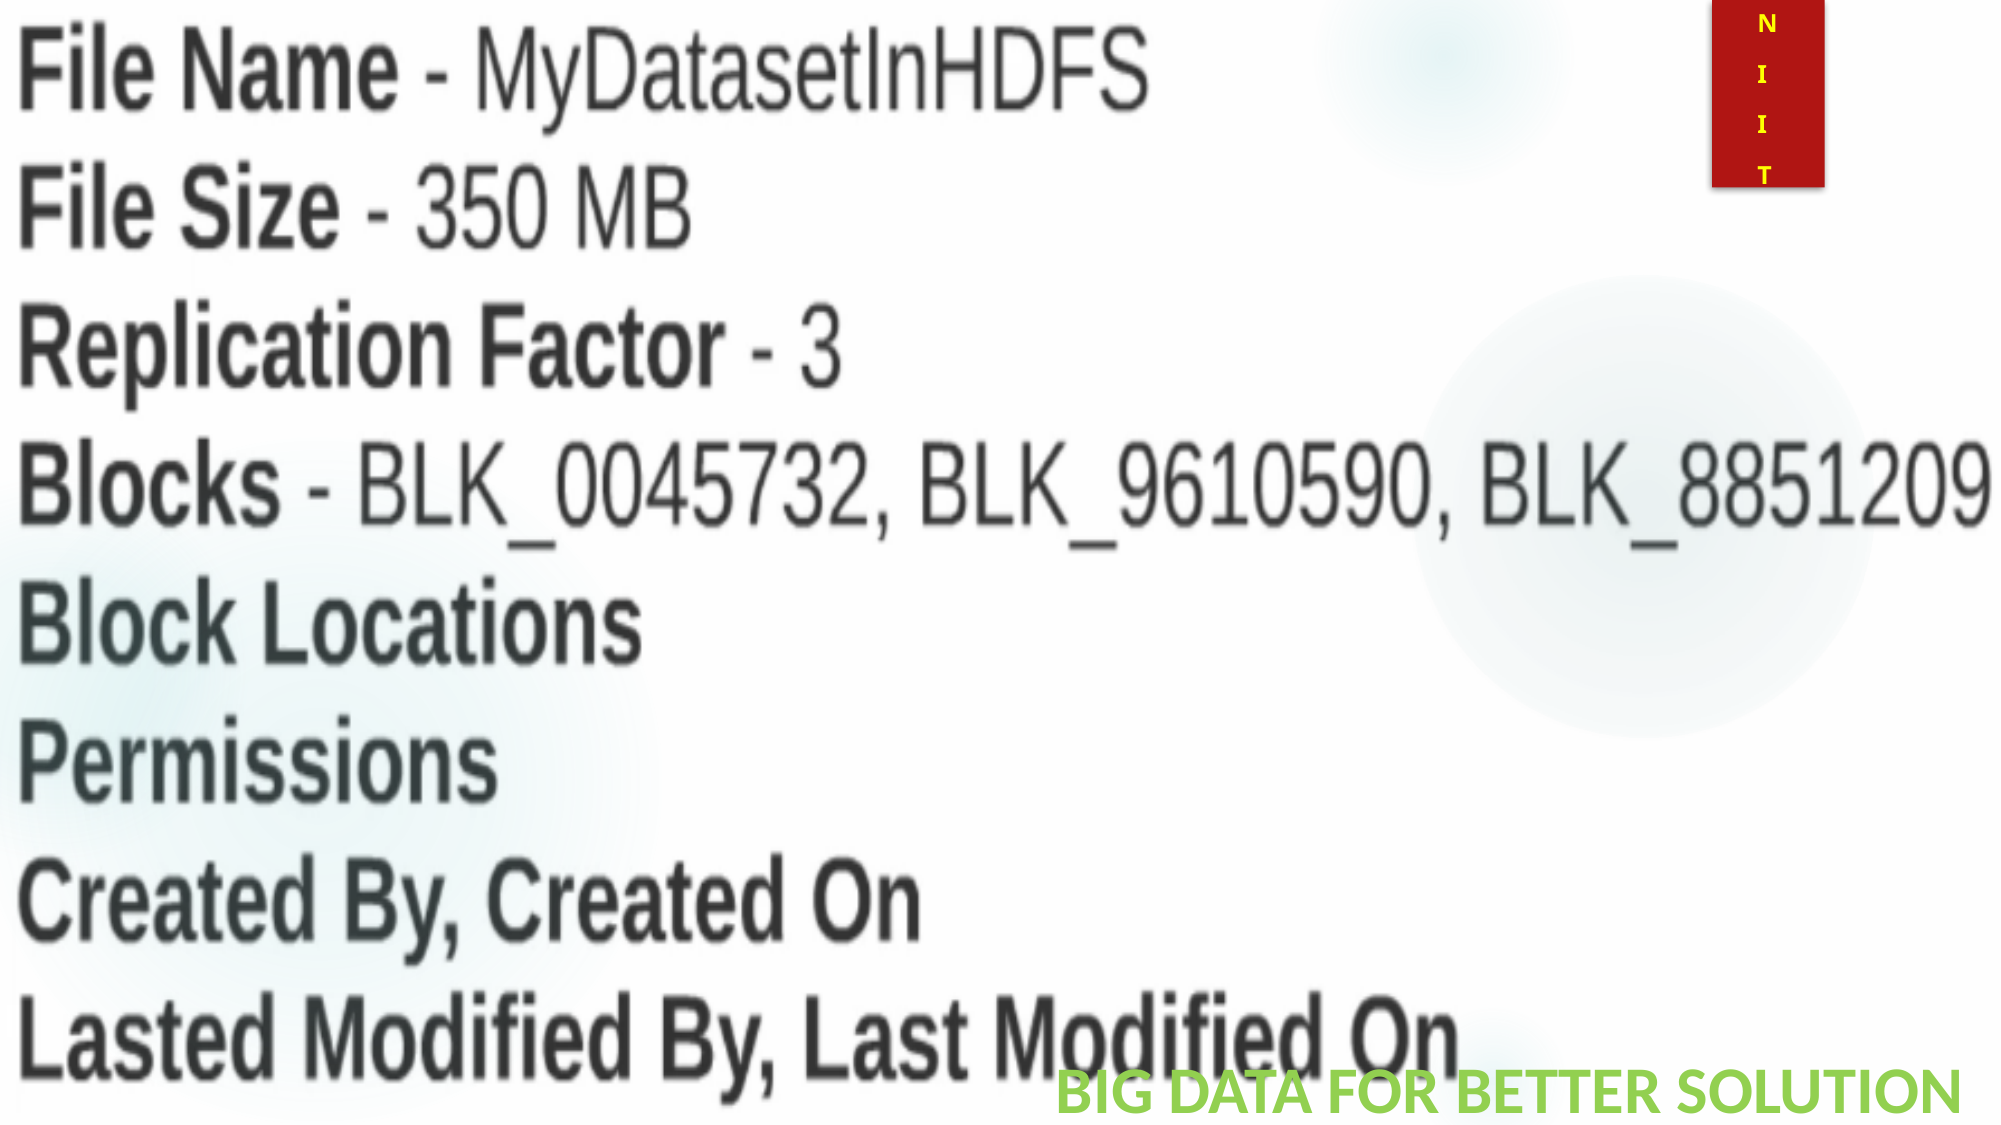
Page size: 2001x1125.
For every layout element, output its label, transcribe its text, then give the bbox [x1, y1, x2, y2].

subtitle N I I T [1742, 0, 1790, 142]
text_box BIG DATA FOR BETTER SOLUTION [1040, 1038, 1990, 1125]
picture [0, 0, 2001, 1125]
